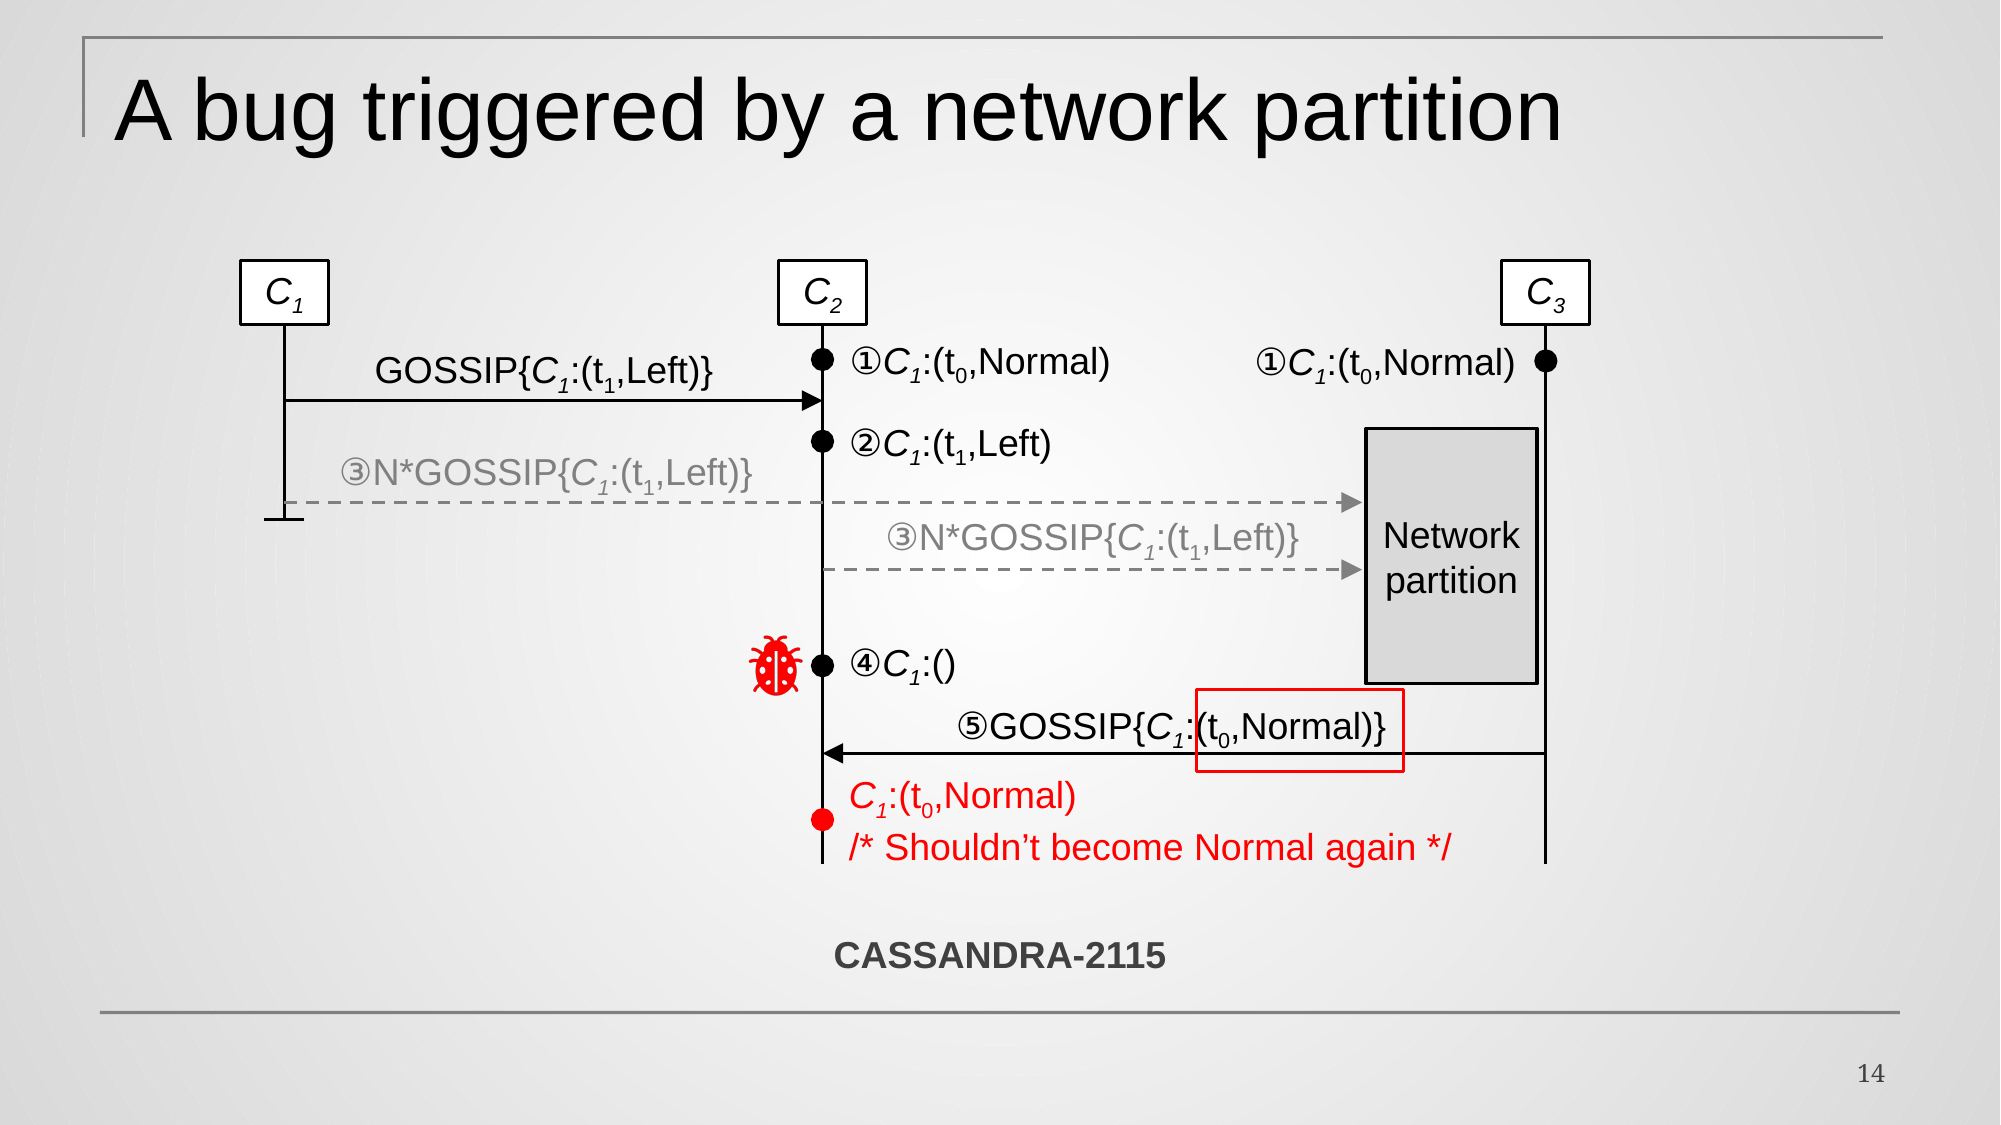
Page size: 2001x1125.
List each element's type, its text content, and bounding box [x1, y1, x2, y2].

text_box [810, 430, 818, 452]
text_box C2 [776, 259, 869, 326]
text_box C1 [238, 259, 331, 326]
text_box ③N*GOSSIP{C1:(t1,Left)} [338, 448, 754, 500]
text_box [827, 655, 835, 677]
text_box CASSANDRA-2115 [818, 923, 1181, 984]
text_box [810, 349, 818, 370]
title A bug triggered by a network partition [99, 45, 1900, 233]
text_box [1534, 350, 1541, 372]
text_box ④C1:() [848, 638, 957, 690]
text_box ①C1:(t0,Normal) [849, 336, 1112, 388]
text_box ③N*GOSSIP{C1:(t1,Left)} [885, 513, 1300, 565]
slide_number 14 [1433, 1023, 1901, 1100]
text_box [827, 809, 835, 831]
text_box [827, 430, 835, 452]
text_box ②C1:(t1,Left) [849, 418, 1053, 470]
text_box C1:(t0,Normal) /* Shouldn’t become Normal again */ [848, 771, 1453, 868]
text_box [1549, 350, 1558, 372]
text_box ⑤GOSSIP{C1:(t0,Normal)} [955, 702, 1196, 752]
text_box [1196, 689, 1404, 752]
text_box [1196, 762, 1404, 772]
picture [737, 627, 814, 704]
text_box Network partition [1364, 426, 1539, 686]
text_box C3 [1499, 259, 1592, 326]
text_box [827, 349, 835, 370]
text_box [810, 809, 818, 831]
text_box ①C1:(t0,Normal) [1253, 338, 1516, 390]
text_box GOSSIP{C1:(t1,Left)} [374, 346, 714, 398]
